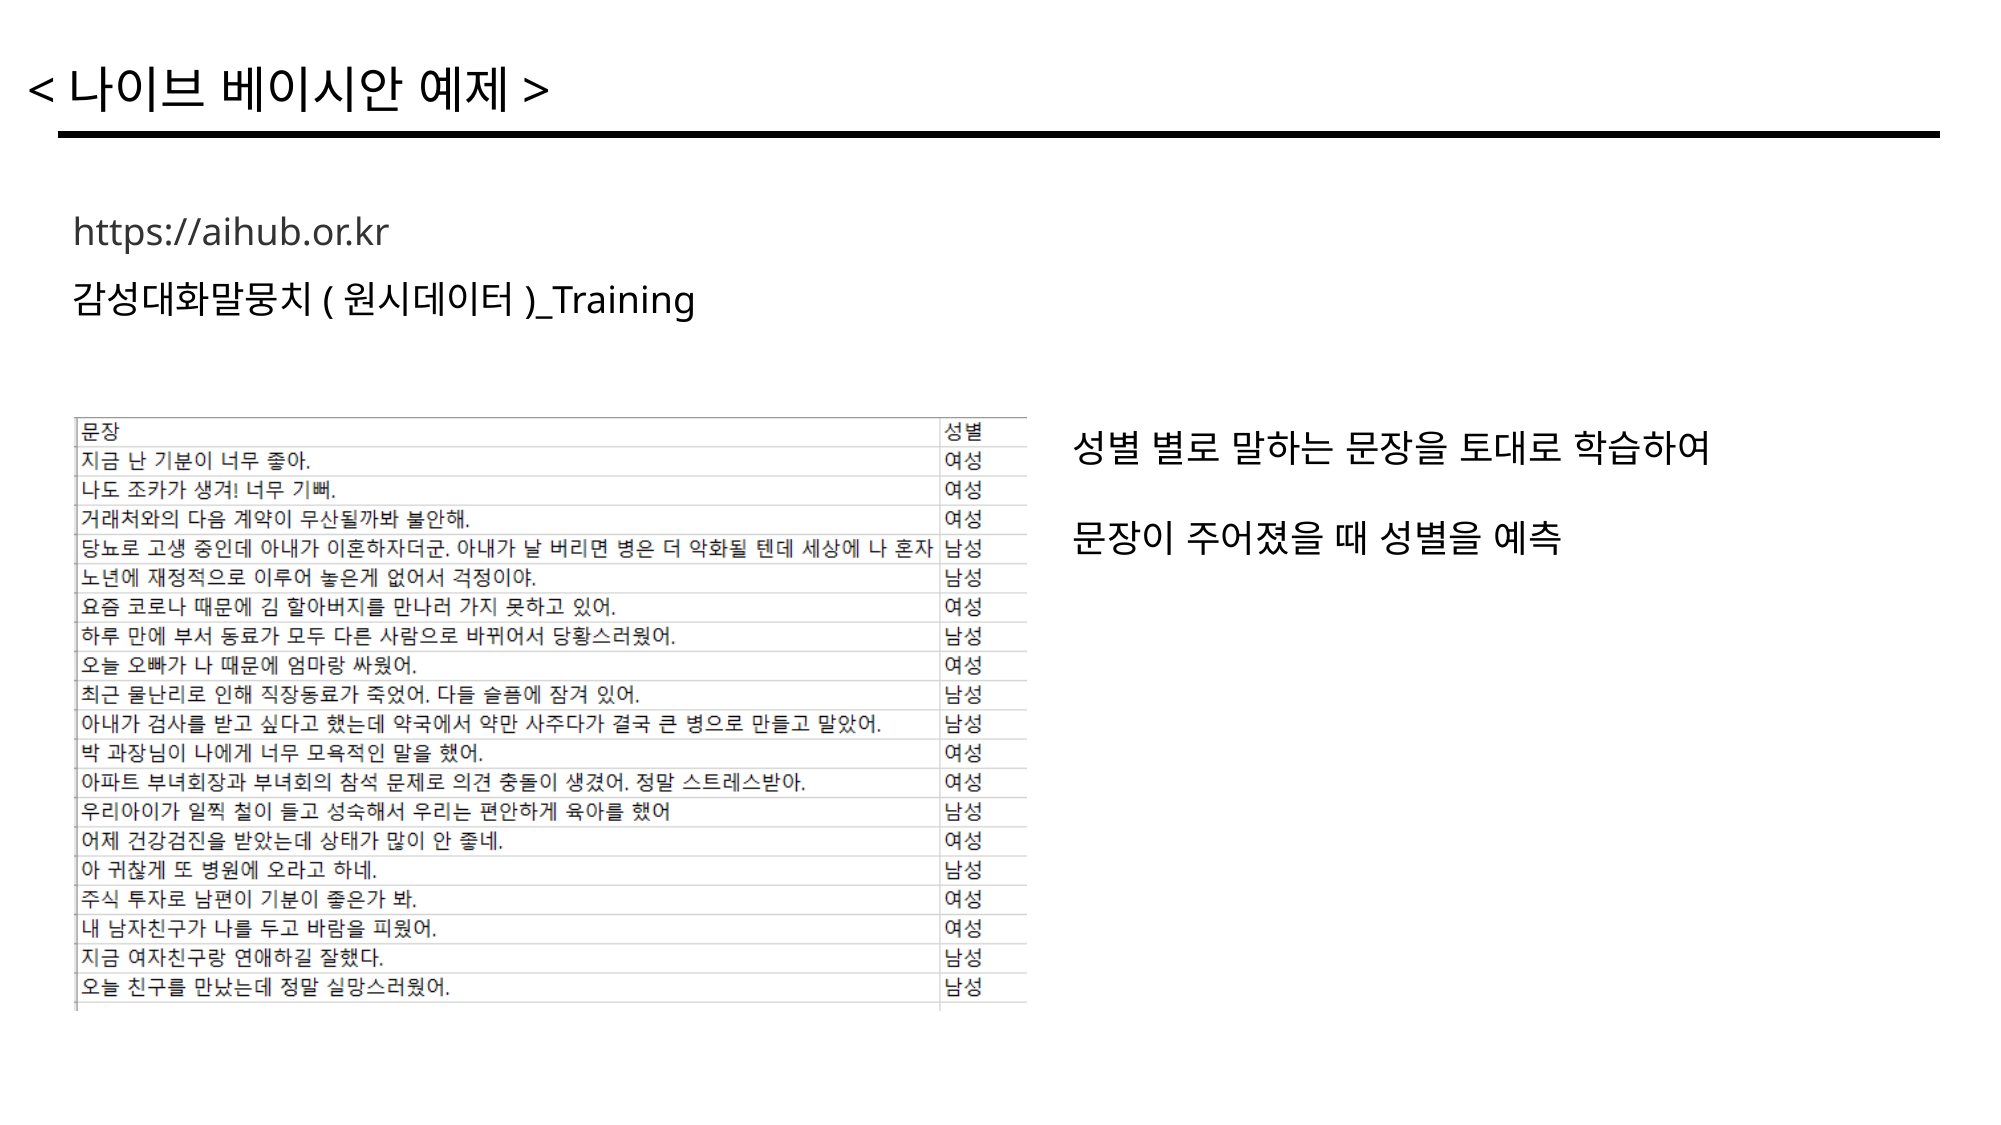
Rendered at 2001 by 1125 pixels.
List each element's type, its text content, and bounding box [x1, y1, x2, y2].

picture [74, 417, 1027, 1011]
text_box <나이브 베이시안 예제> [0, 50, 579, 126]
text_box 성별 별로 말하는 문장을 토대로 학습하여 문장이 주어졌을 때 성별을 예측 [1057, 417, 2000, 568]
text_box https://aihub.or.kr [57, 201, 1058, 261]
text_box 감성대화말뭉치(원시데이터)_Training [57, 268, 1058, 329]
